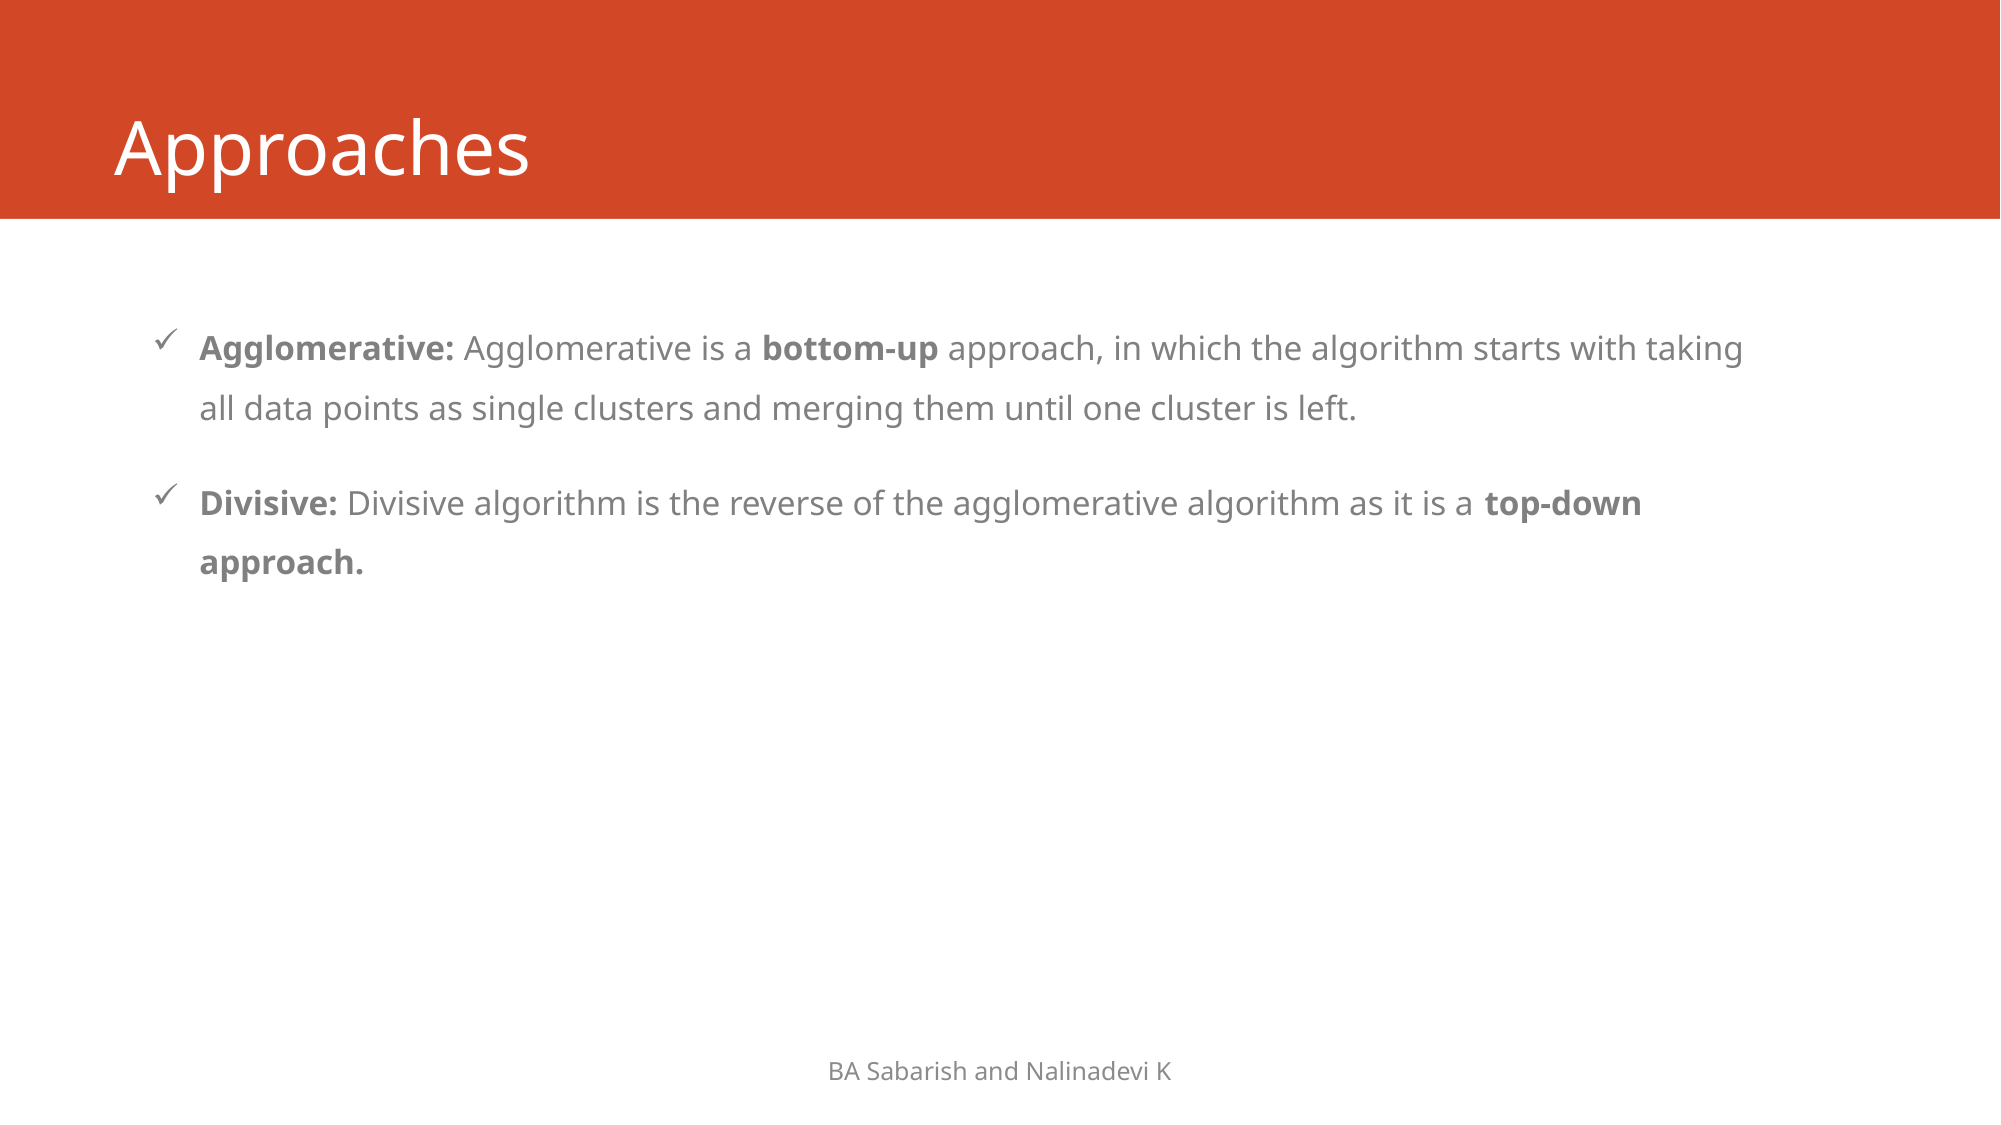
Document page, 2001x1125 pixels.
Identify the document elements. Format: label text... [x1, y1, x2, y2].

title Approaches [99, 0, 1863, 199]
footer BA Sabarish and Nalinadevi K [762, 1042, 1238, 1103]
list Agglomerative: Agglomerative is a bottom-up approach, in which the algorithm starts with taking all data points as single clusters and merging them until one cluster is left. Divisive: Divisive algorithm is the reverse of the agglomerative algorithm as it is a top-down approach. [137, 299, 1798, 1014]
